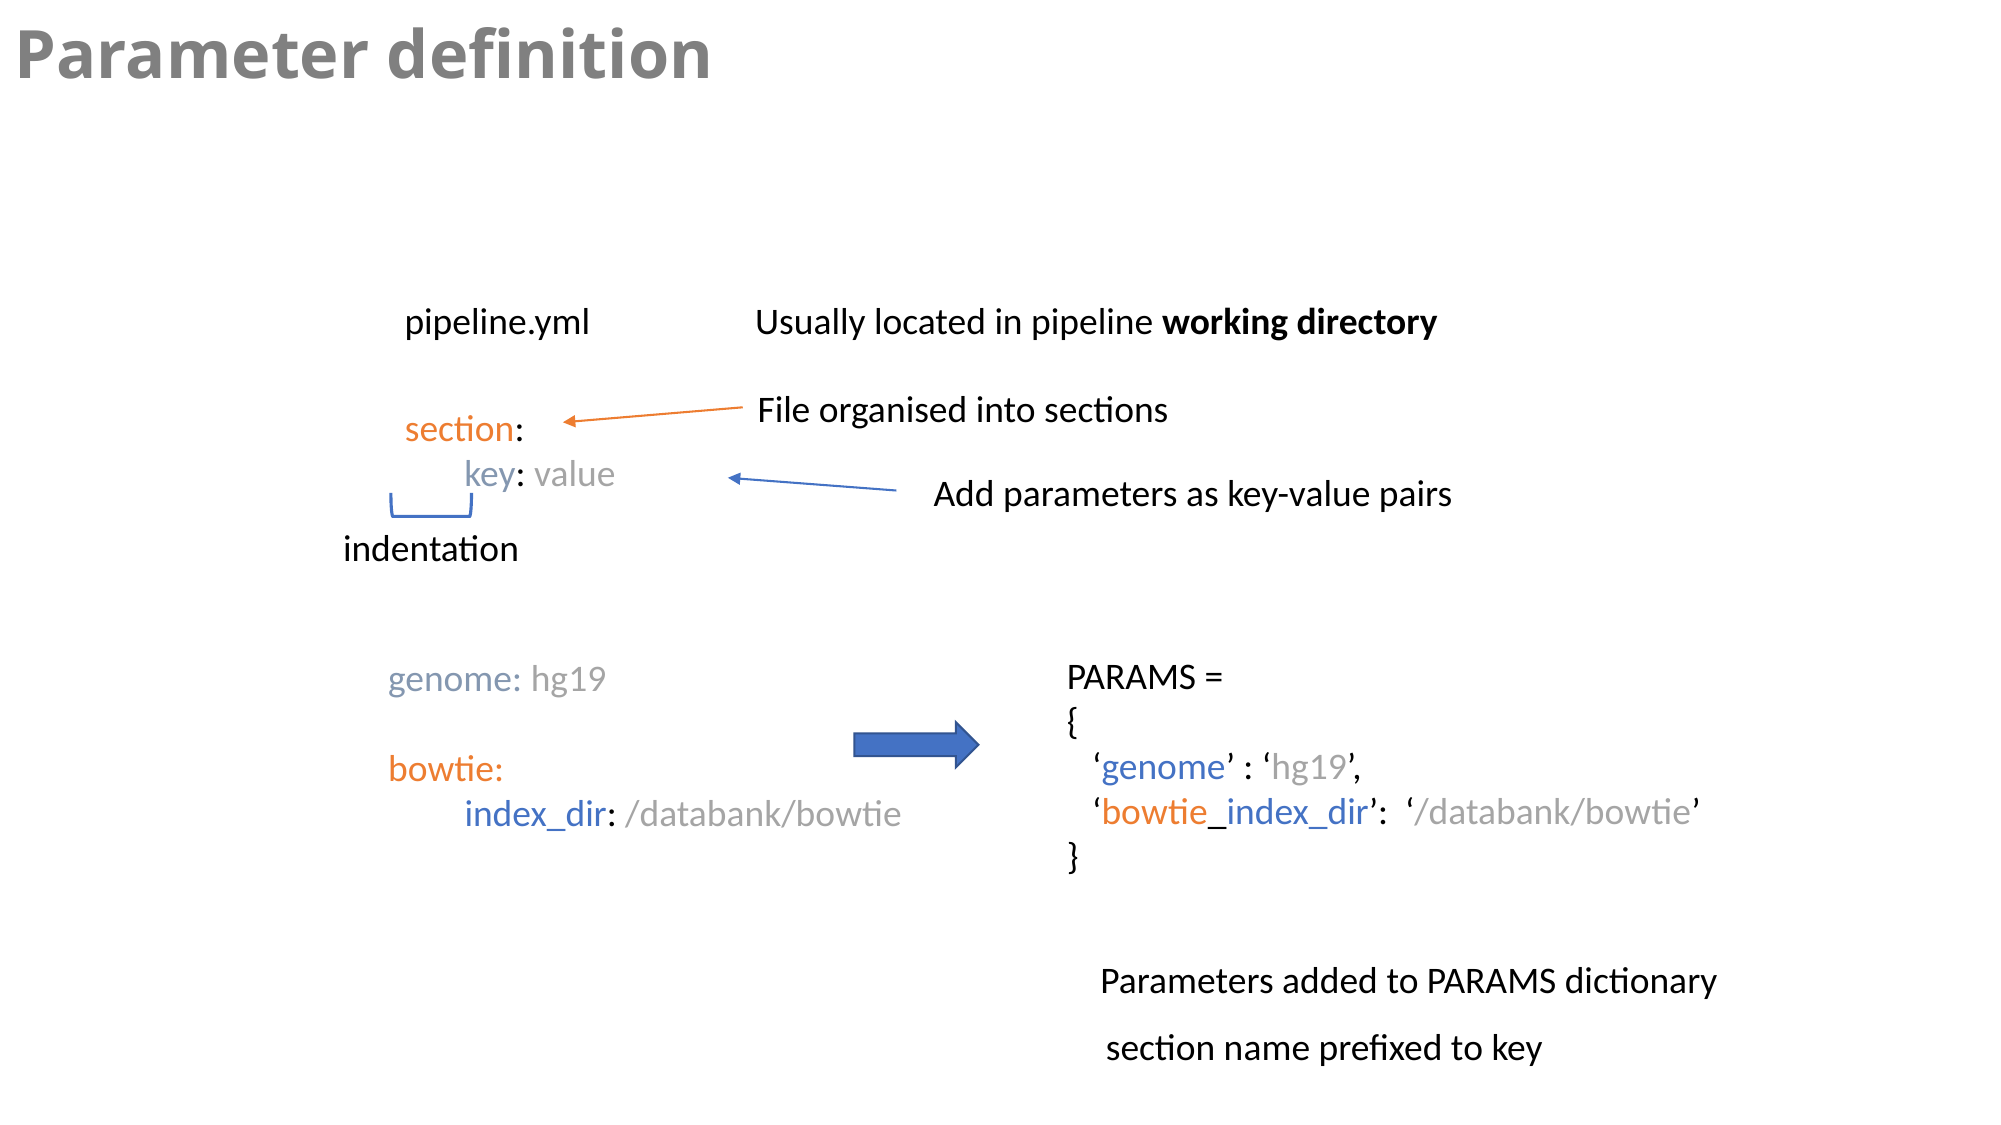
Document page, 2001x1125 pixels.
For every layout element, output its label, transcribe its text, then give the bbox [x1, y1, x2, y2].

text_box [853, 719, 980, 770]
text_box Parameters added to PARAMS dictionary [1085, 948, 1734, 1009]
text_box Add parameters as key-value pairs [918, 461, 1469, 522]
text_box PARAMS = { ‘genome’ : ‘hg19’, ‘bowtie_index_dir’: ‘/databank/bowtie’ } [1051, 644, 1717, 975]
text_box Parameter definition [0, 14, 1975, 221]
text_box File organised into sections [742, 377, 1184, 438]
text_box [562, 407, 741, 423]
text_box section: key: value [390, 397, 631, 547]
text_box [727, 477, 897, 491]
text_box [389, 492, 474, 518]
text_box section name prefixed to key [1091, 1015, 1559, 1076]
text_box genome: hg19 bowtie: index_dir: /databank/bowtie [373, 646, 918, 842]
text_box Usually located in pipeline working directory [740, 289, 1454, 350]
text_box indentation [328, 516, 534, 576]
text_box pipeline.yml [389, 289, 606, 350]
